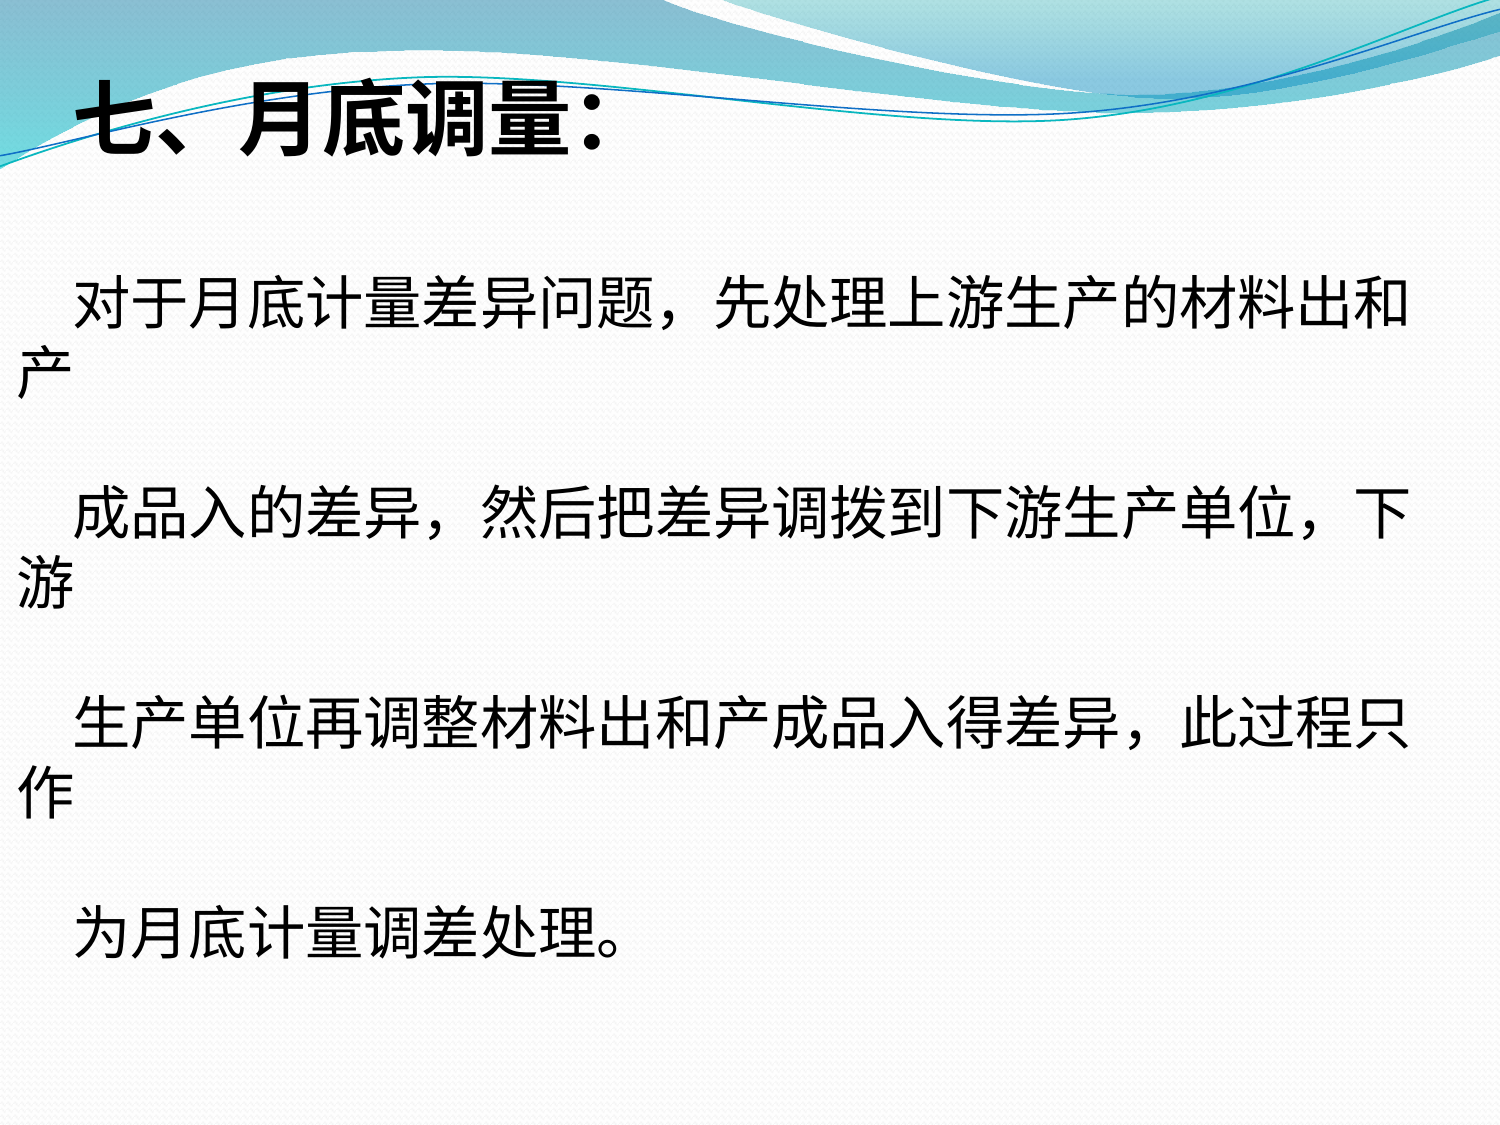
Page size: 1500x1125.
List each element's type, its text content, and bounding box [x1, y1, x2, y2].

text_box 七、月底调量： 对于月底计量差异问题，先处理上游生产的材料出和产 成品入的差异，然后把差异调拨到下游生产单位，下游 生产单位再调整材料出和产成品入得差异，此过程只作 为月底计量调差处理。 [1, 144, 1430, 889]
